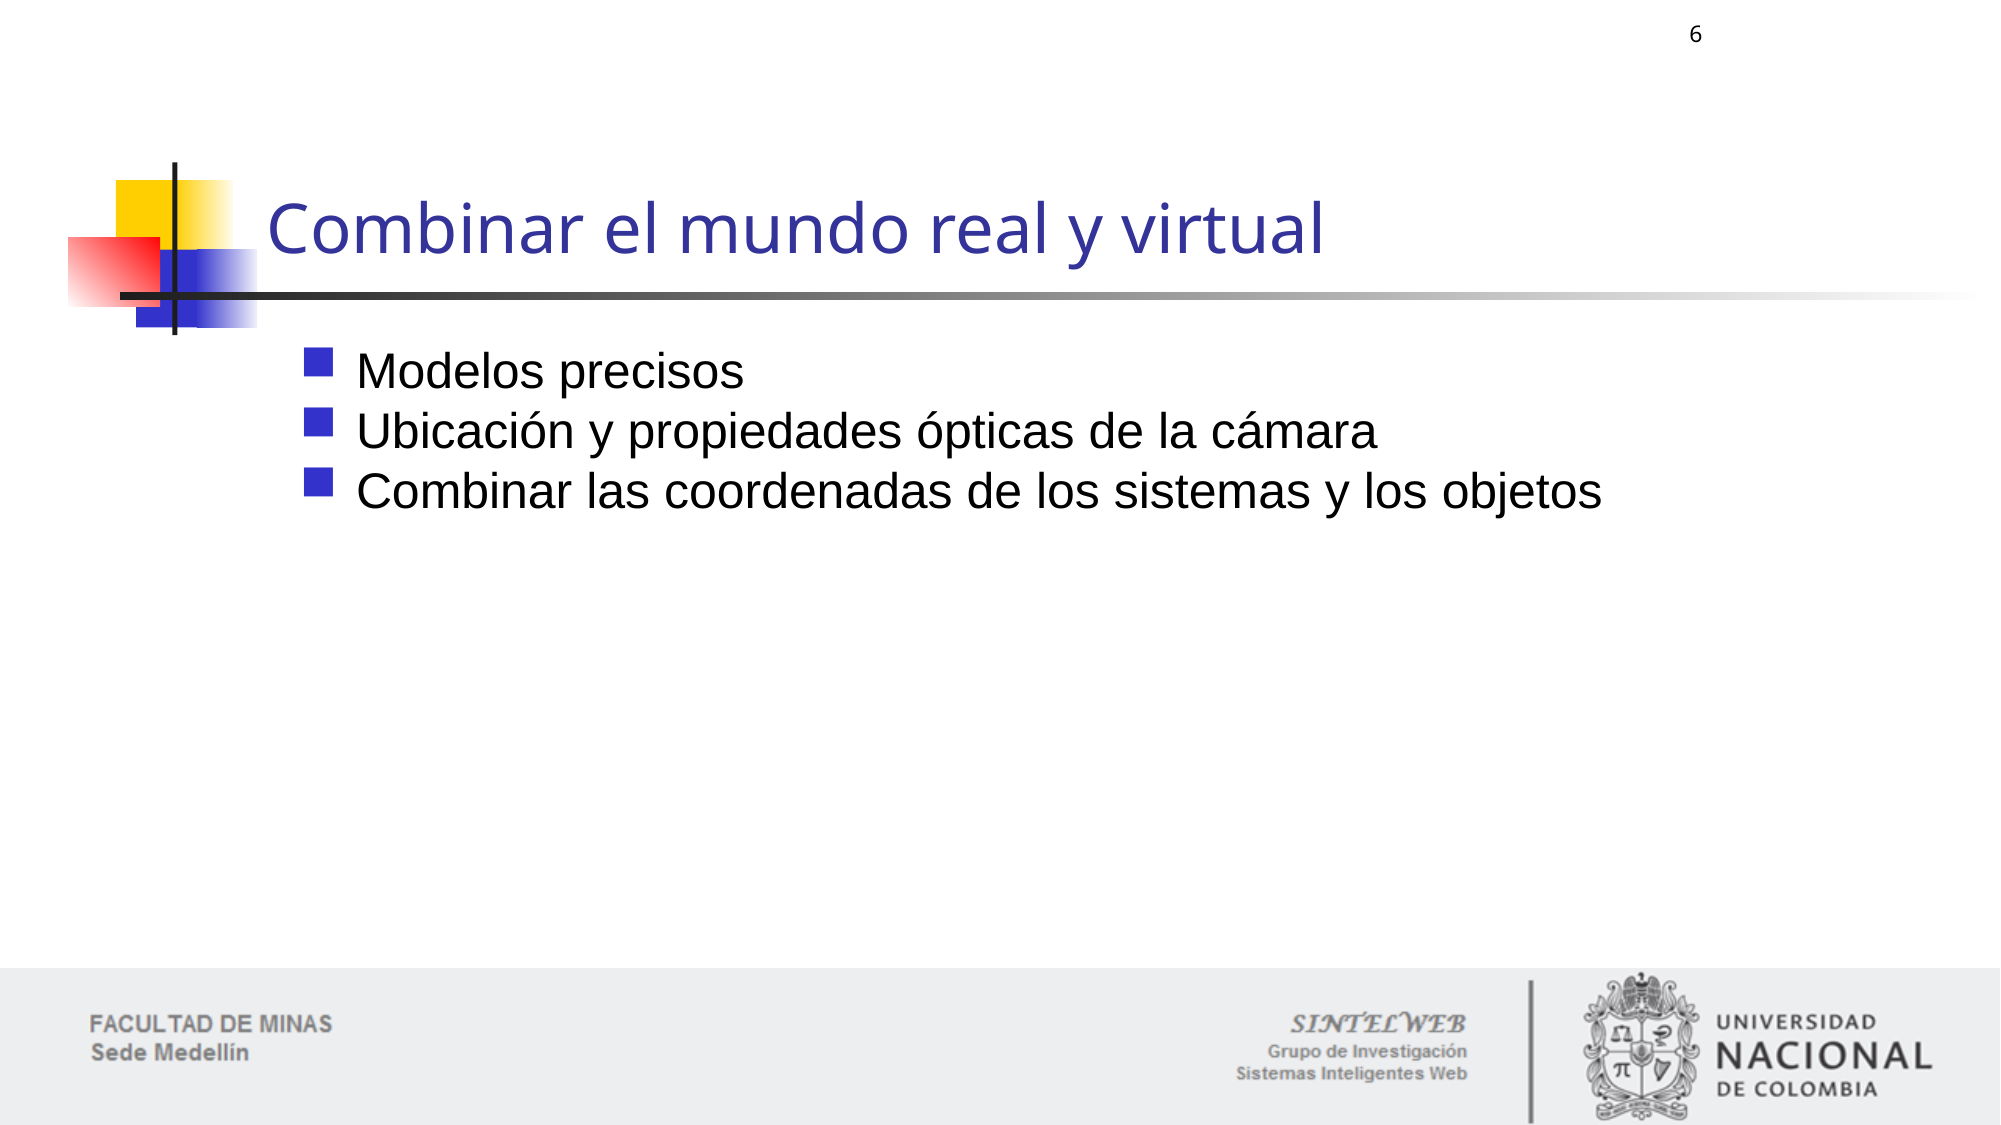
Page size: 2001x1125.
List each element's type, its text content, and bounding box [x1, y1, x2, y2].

text_box 6 [1405, 5, 1718, 59]
list Modelos precisos Ubicación y propiedades ópticas de la cámara Combinar las coordenadas de los sistemas y los objetos [258, 331, 1959, 961]
title Combinar el mundo real y virtual [251, 35, 1957, 275]
picture [0, 968, 2000, 1125]
